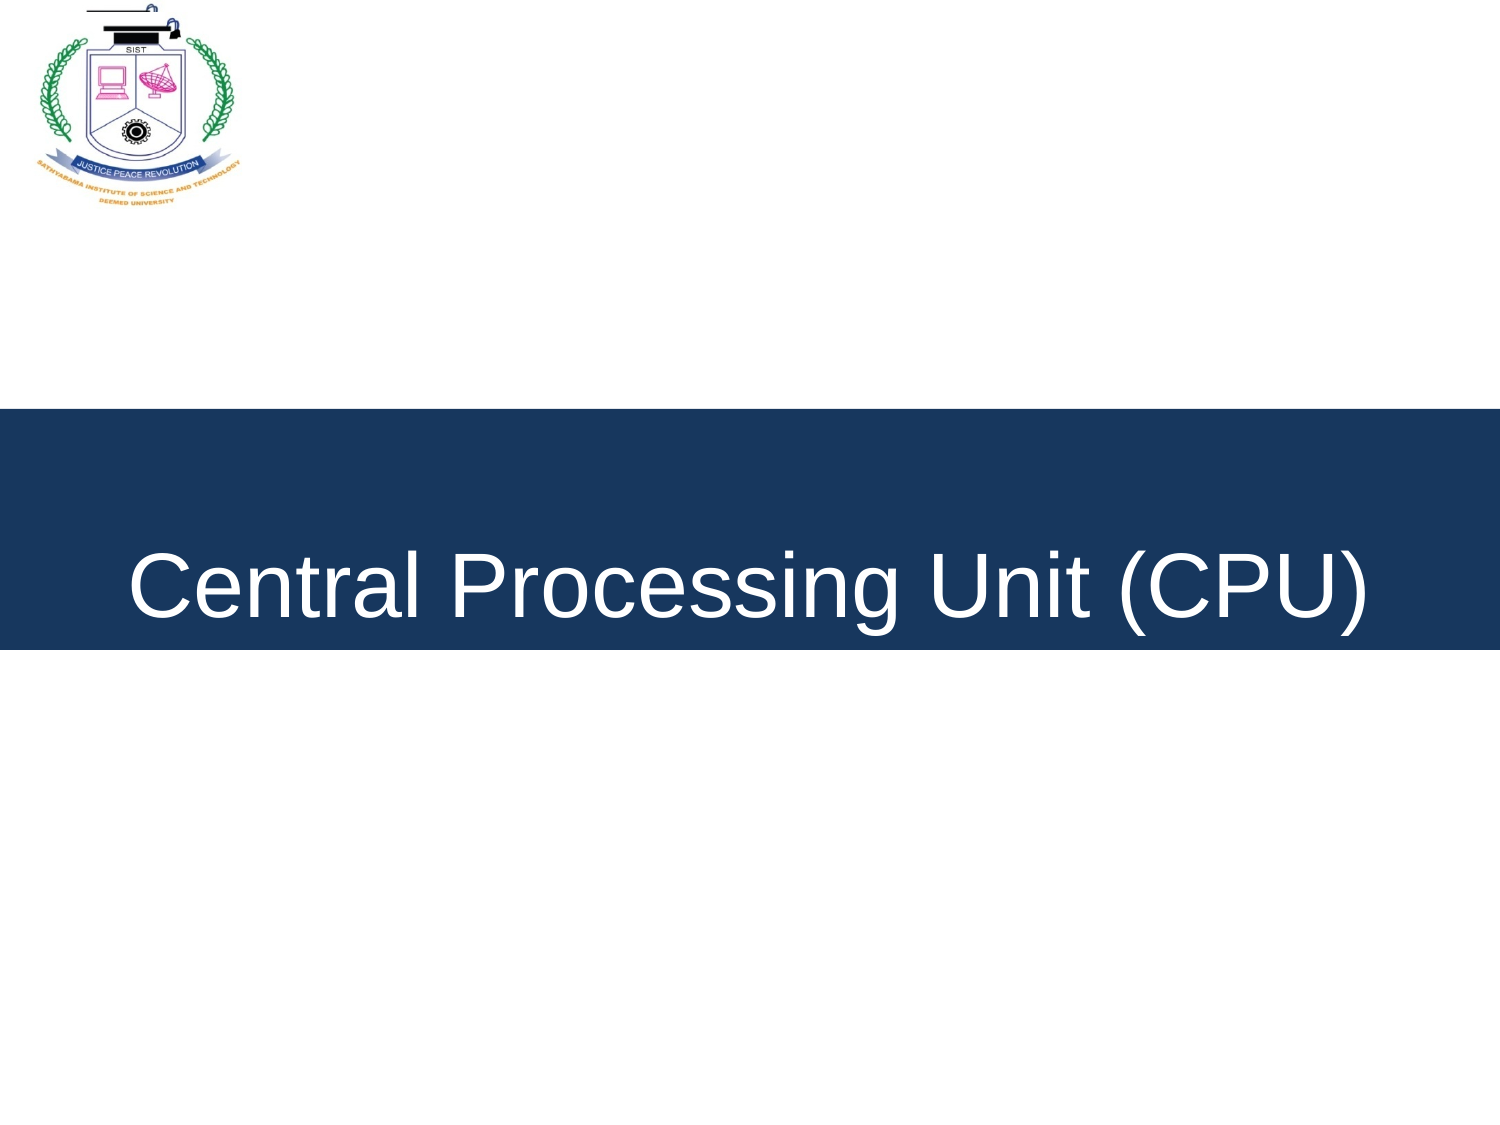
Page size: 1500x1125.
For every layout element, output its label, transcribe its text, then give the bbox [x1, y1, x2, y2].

picture [0, 0, 263, 226]
title Central Processing Unit (CPU) [0, 408, 1500, 650]
